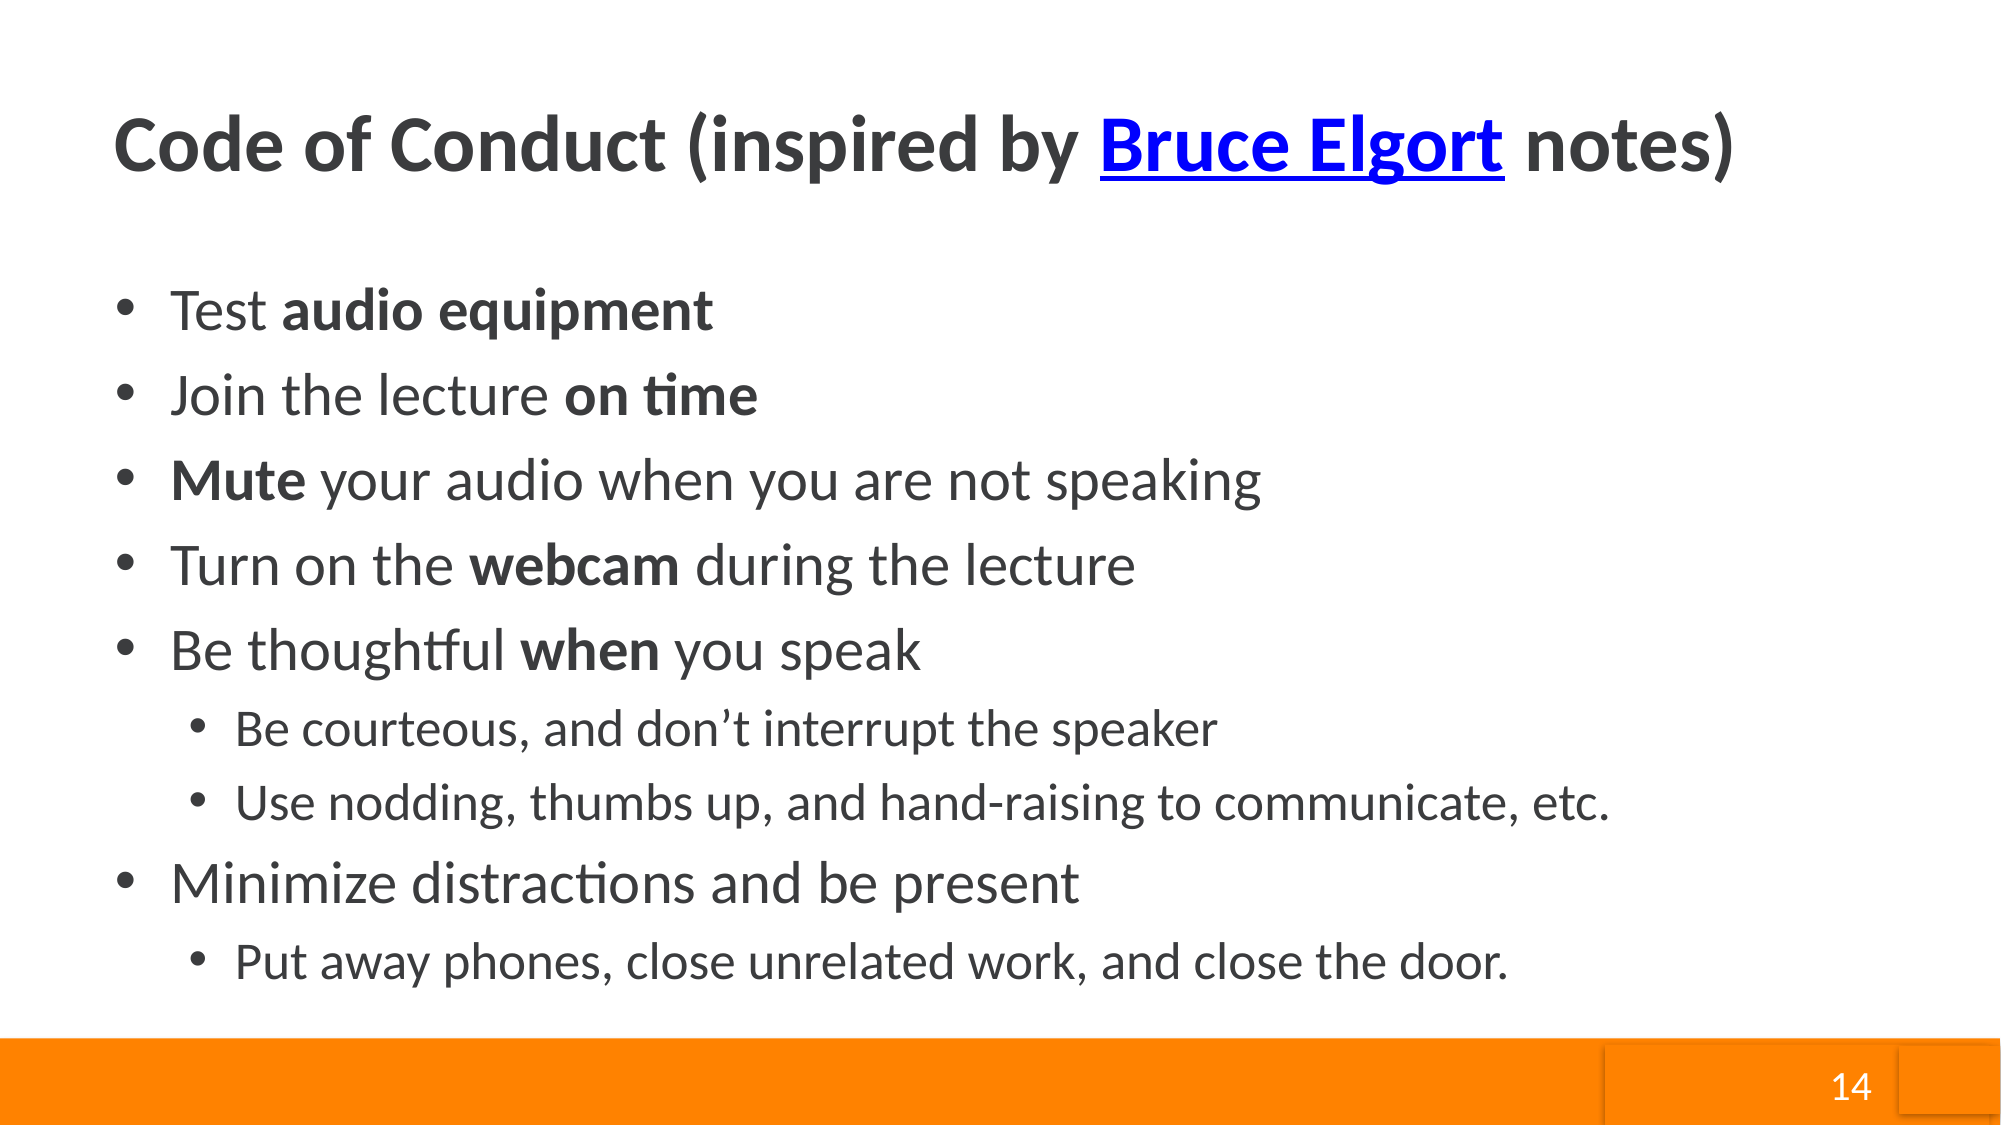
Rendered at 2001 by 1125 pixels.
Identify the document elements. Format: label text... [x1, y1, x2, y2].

title Code of Conduct (inspired by Bruce Elgort notes) [99, 45, 1900, 233]
list Test audio equipment Join the lecture on time Mute your audio when you are not speaking Turn on the webcam during the lecture Be thoughtful when you speak Be courteous, and don’t interrupt the speaker Use nodding, thumbs up, and hand-raising to communicate, etc. Minimize distractions and be present Put away phones, close unrelated work, and close the door. [99, 262, 1900, 1005]
slide_number 14 [1420, 1053, 1887, 1114]
